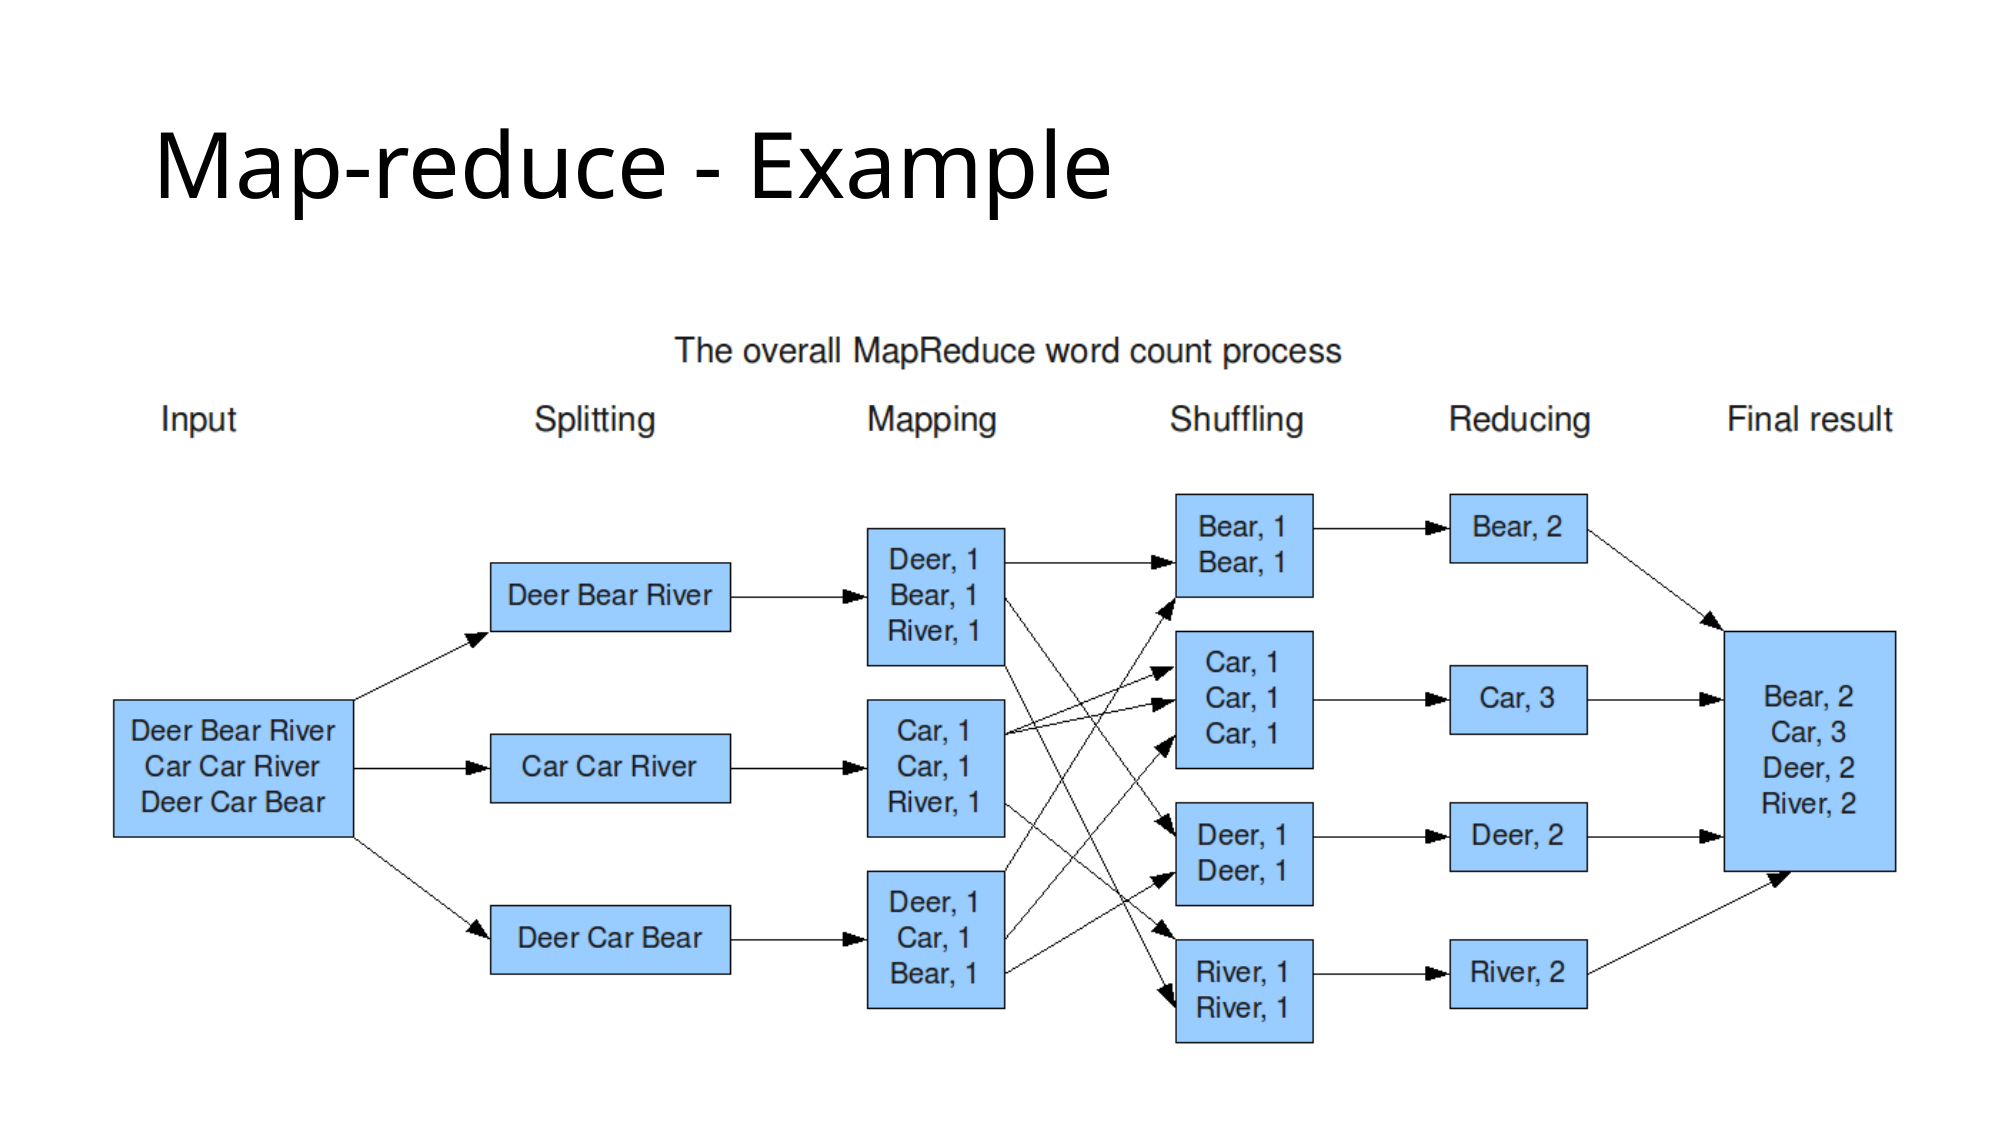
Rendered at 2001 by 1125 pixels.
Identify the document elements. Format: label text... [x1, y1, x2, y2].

picture [59, 234, 1978, 1125]
title Map-reduce - Example [137, 59, 1863, 234]
